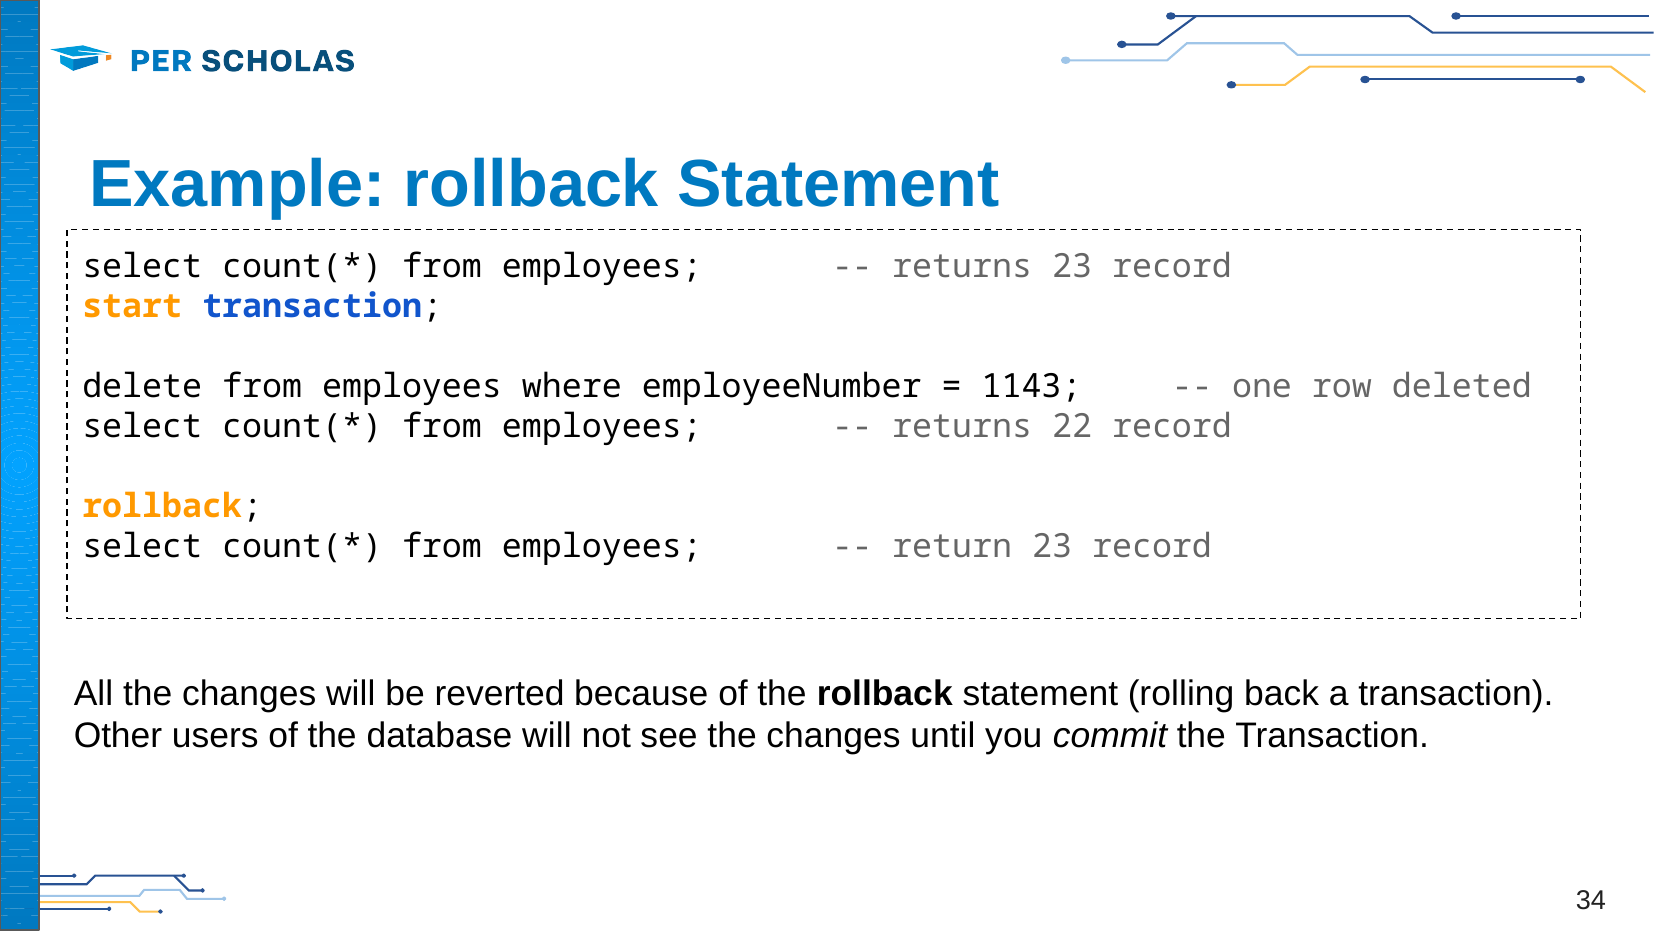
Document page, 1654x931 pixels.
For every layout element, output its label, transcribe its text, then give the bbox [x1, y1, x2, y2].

text_box select count(*) from employees; -- returns 23 record start transaction; delete from employees where employeeNumber = 1143; -- one row deleted select count(*) from employees; -- returns 22 record rollback; select count(*) from employees; -- return 23 record [67, 229, 1581, 619]
title Example: rollback Statement [77, 132, 1545, 228]
text_box All the changes will be reverted because of the rollback statement (rolling back a transaction). Other users of the database will not see the changes until you commit the Transaction. [58, 662, 1589, 751]
picture [40, 19, 374, 91]
slide_number 34 [1538, 847, 1644, 921]
